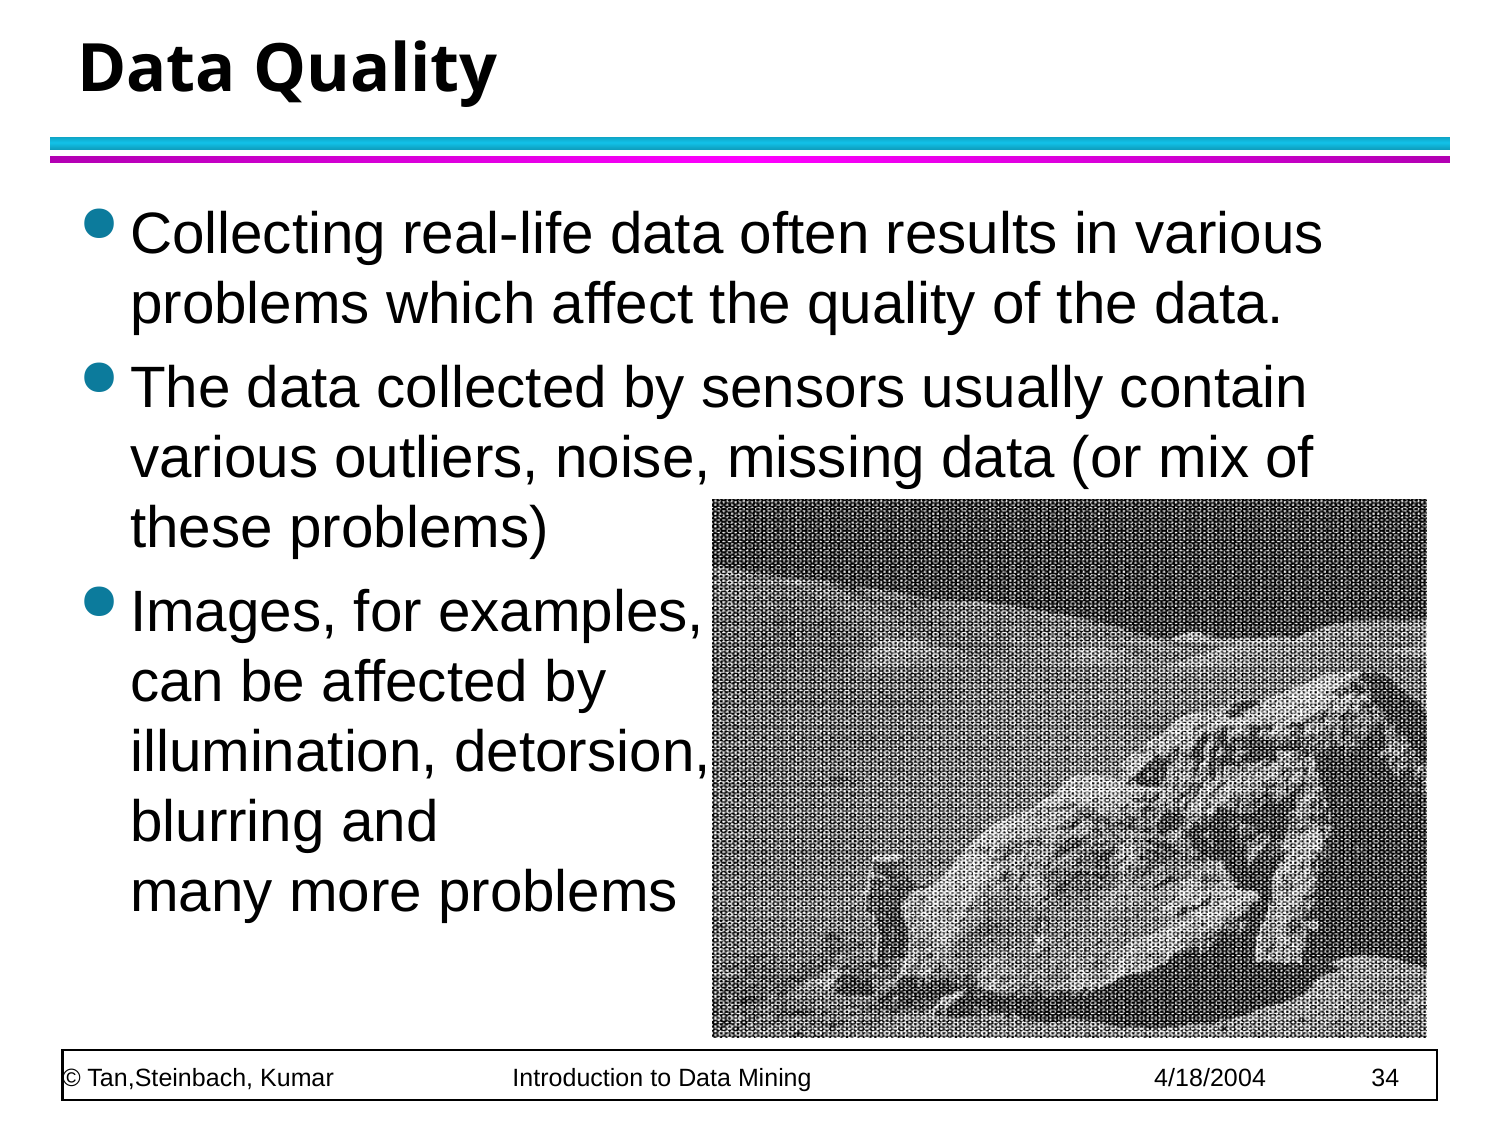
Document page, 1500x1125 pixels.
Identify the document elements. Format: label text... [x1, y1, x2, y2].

list Collecting real-life data often results in various problems which affect the quality of the data. The data collected by sensors usually contain various outliers, noise, missing data (or mix of these problems) Images, for examples, can be affected by illumination, detorsion, blurring and many more problems [67, 187, 1432, 1038]
title Data Quality [62, 24, 1421, 113]
picture [712, 499, 1427, 1038]
